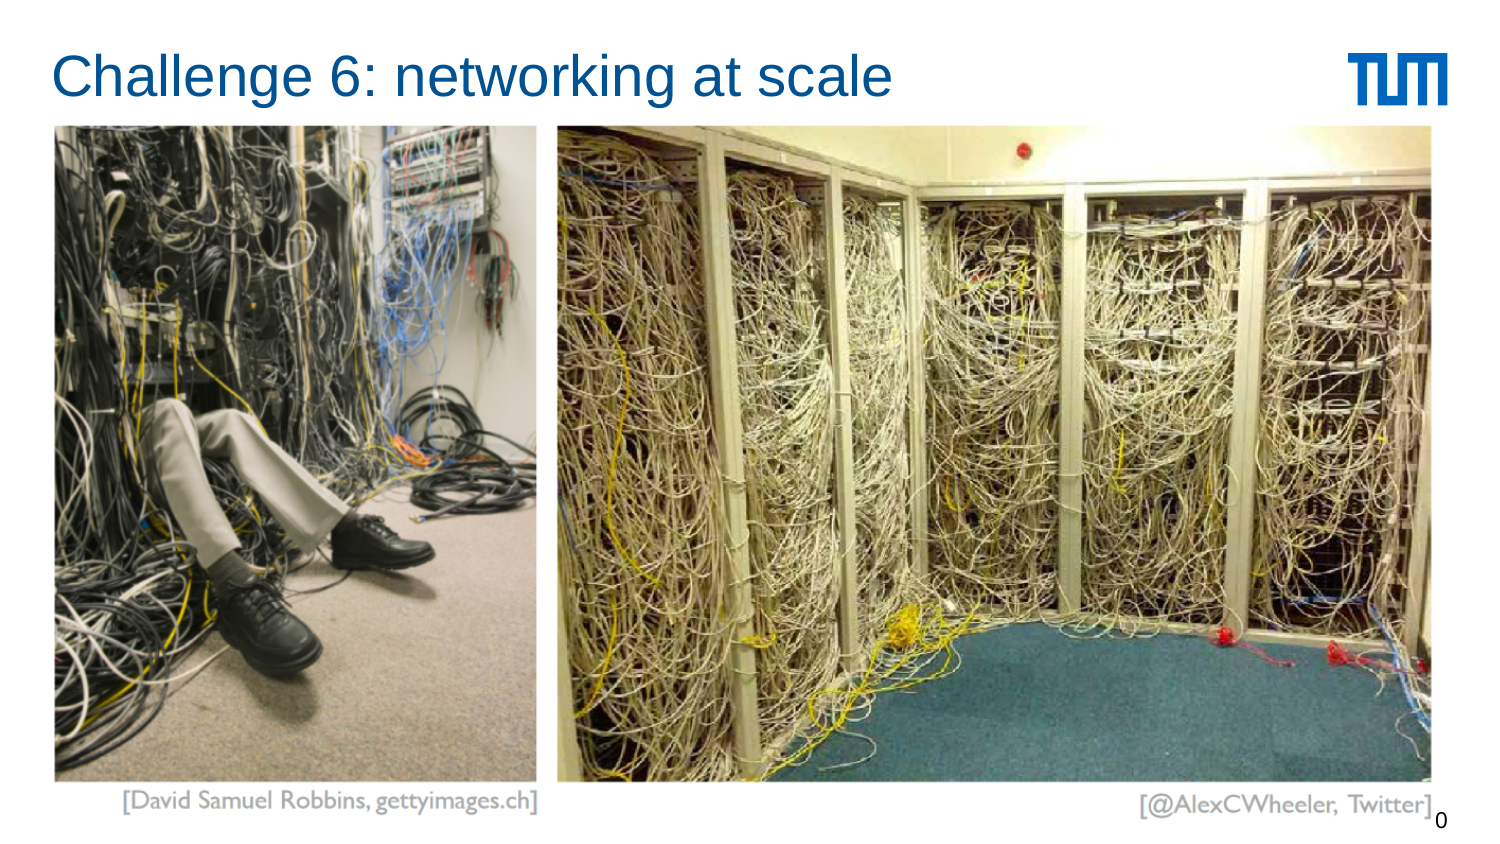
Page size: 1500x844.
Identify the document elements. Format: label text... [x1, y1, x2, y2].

picture [50, 113, 1436, 829]
title Challenge 6: networking at scale [50, 41, 1448, 110]
slide_number 30 [1111, 796, 1448, 842]
